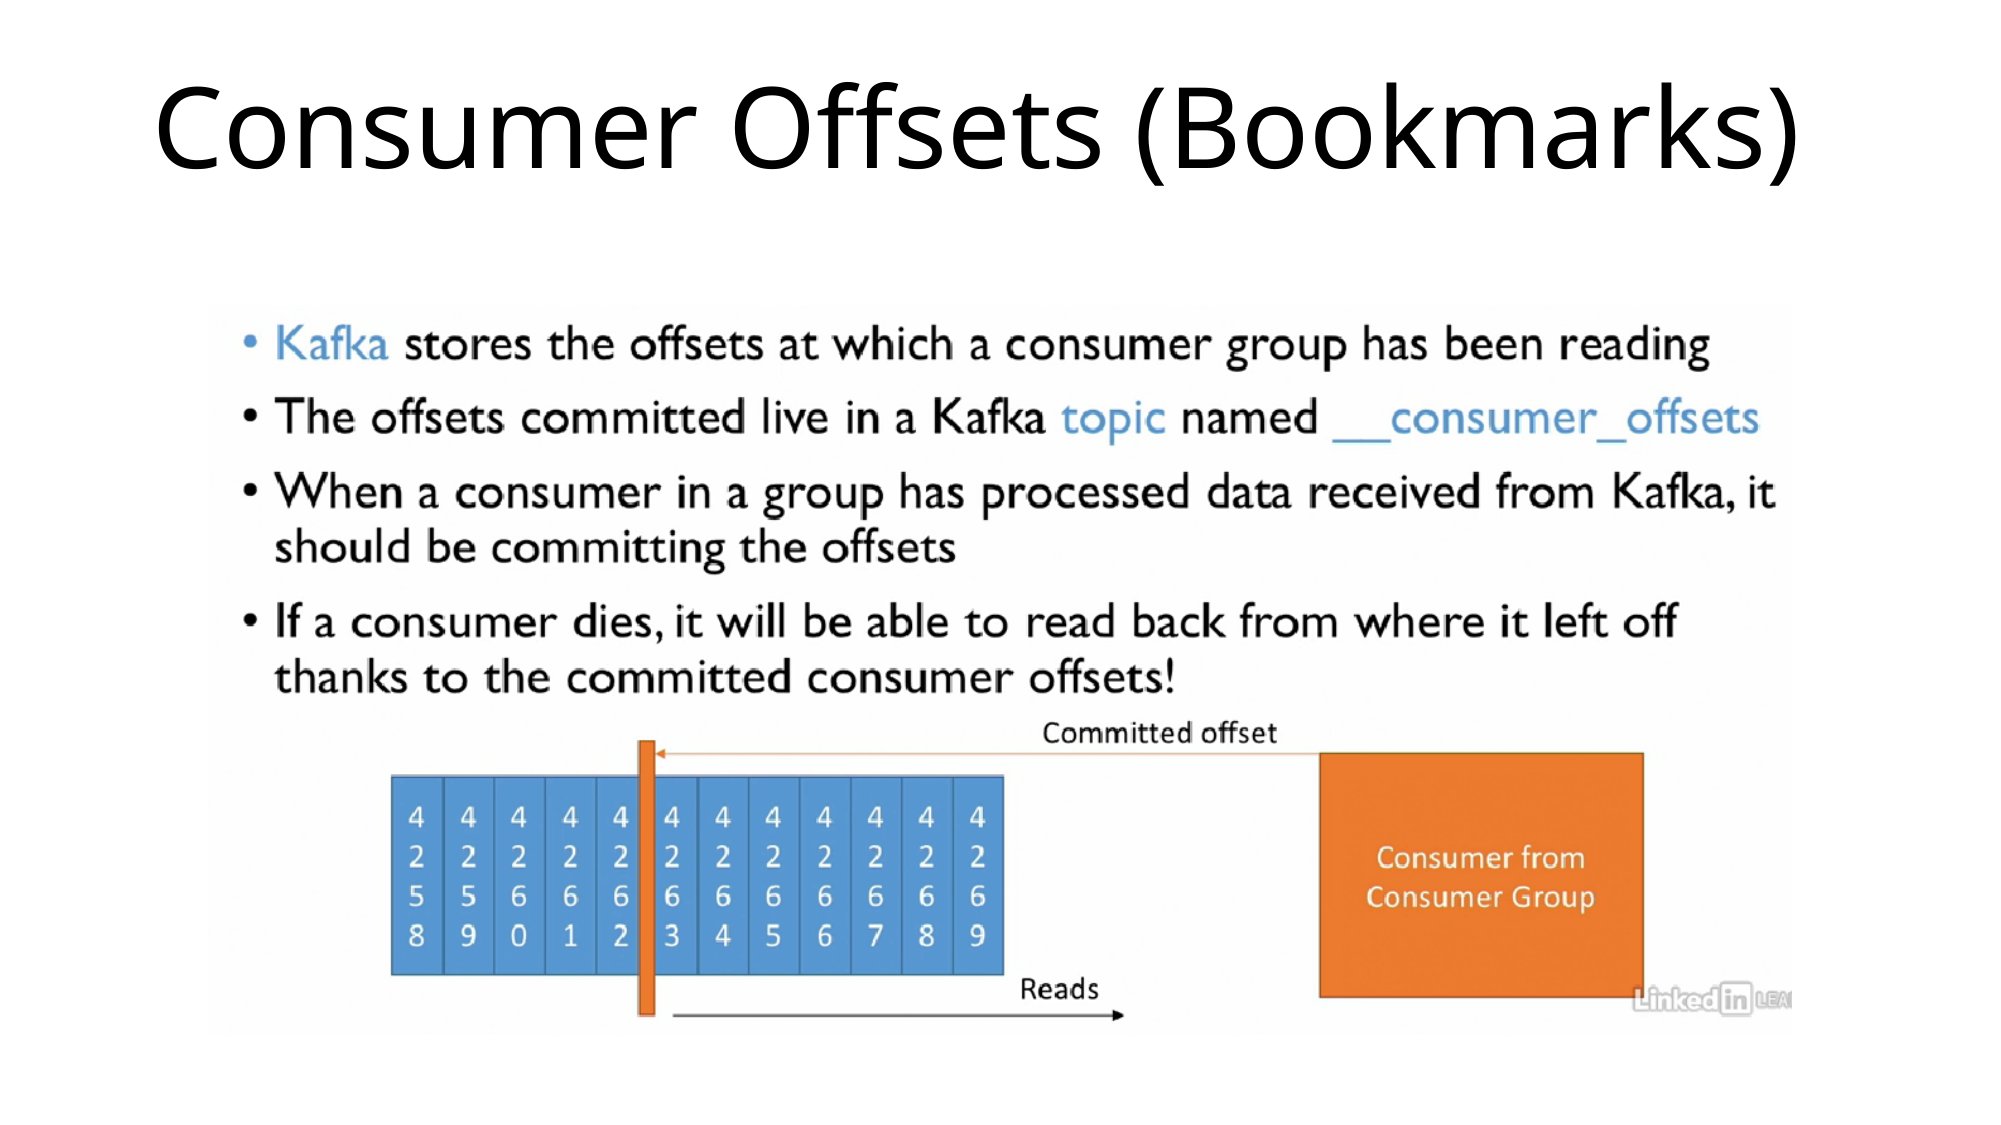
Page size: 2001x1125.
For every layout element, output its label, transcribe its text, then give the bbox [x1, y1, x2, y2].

title Consumer Offsets (Bookmarks) [137, 47, 1863, 201]
picture [208, 305, 1792, 1035]
